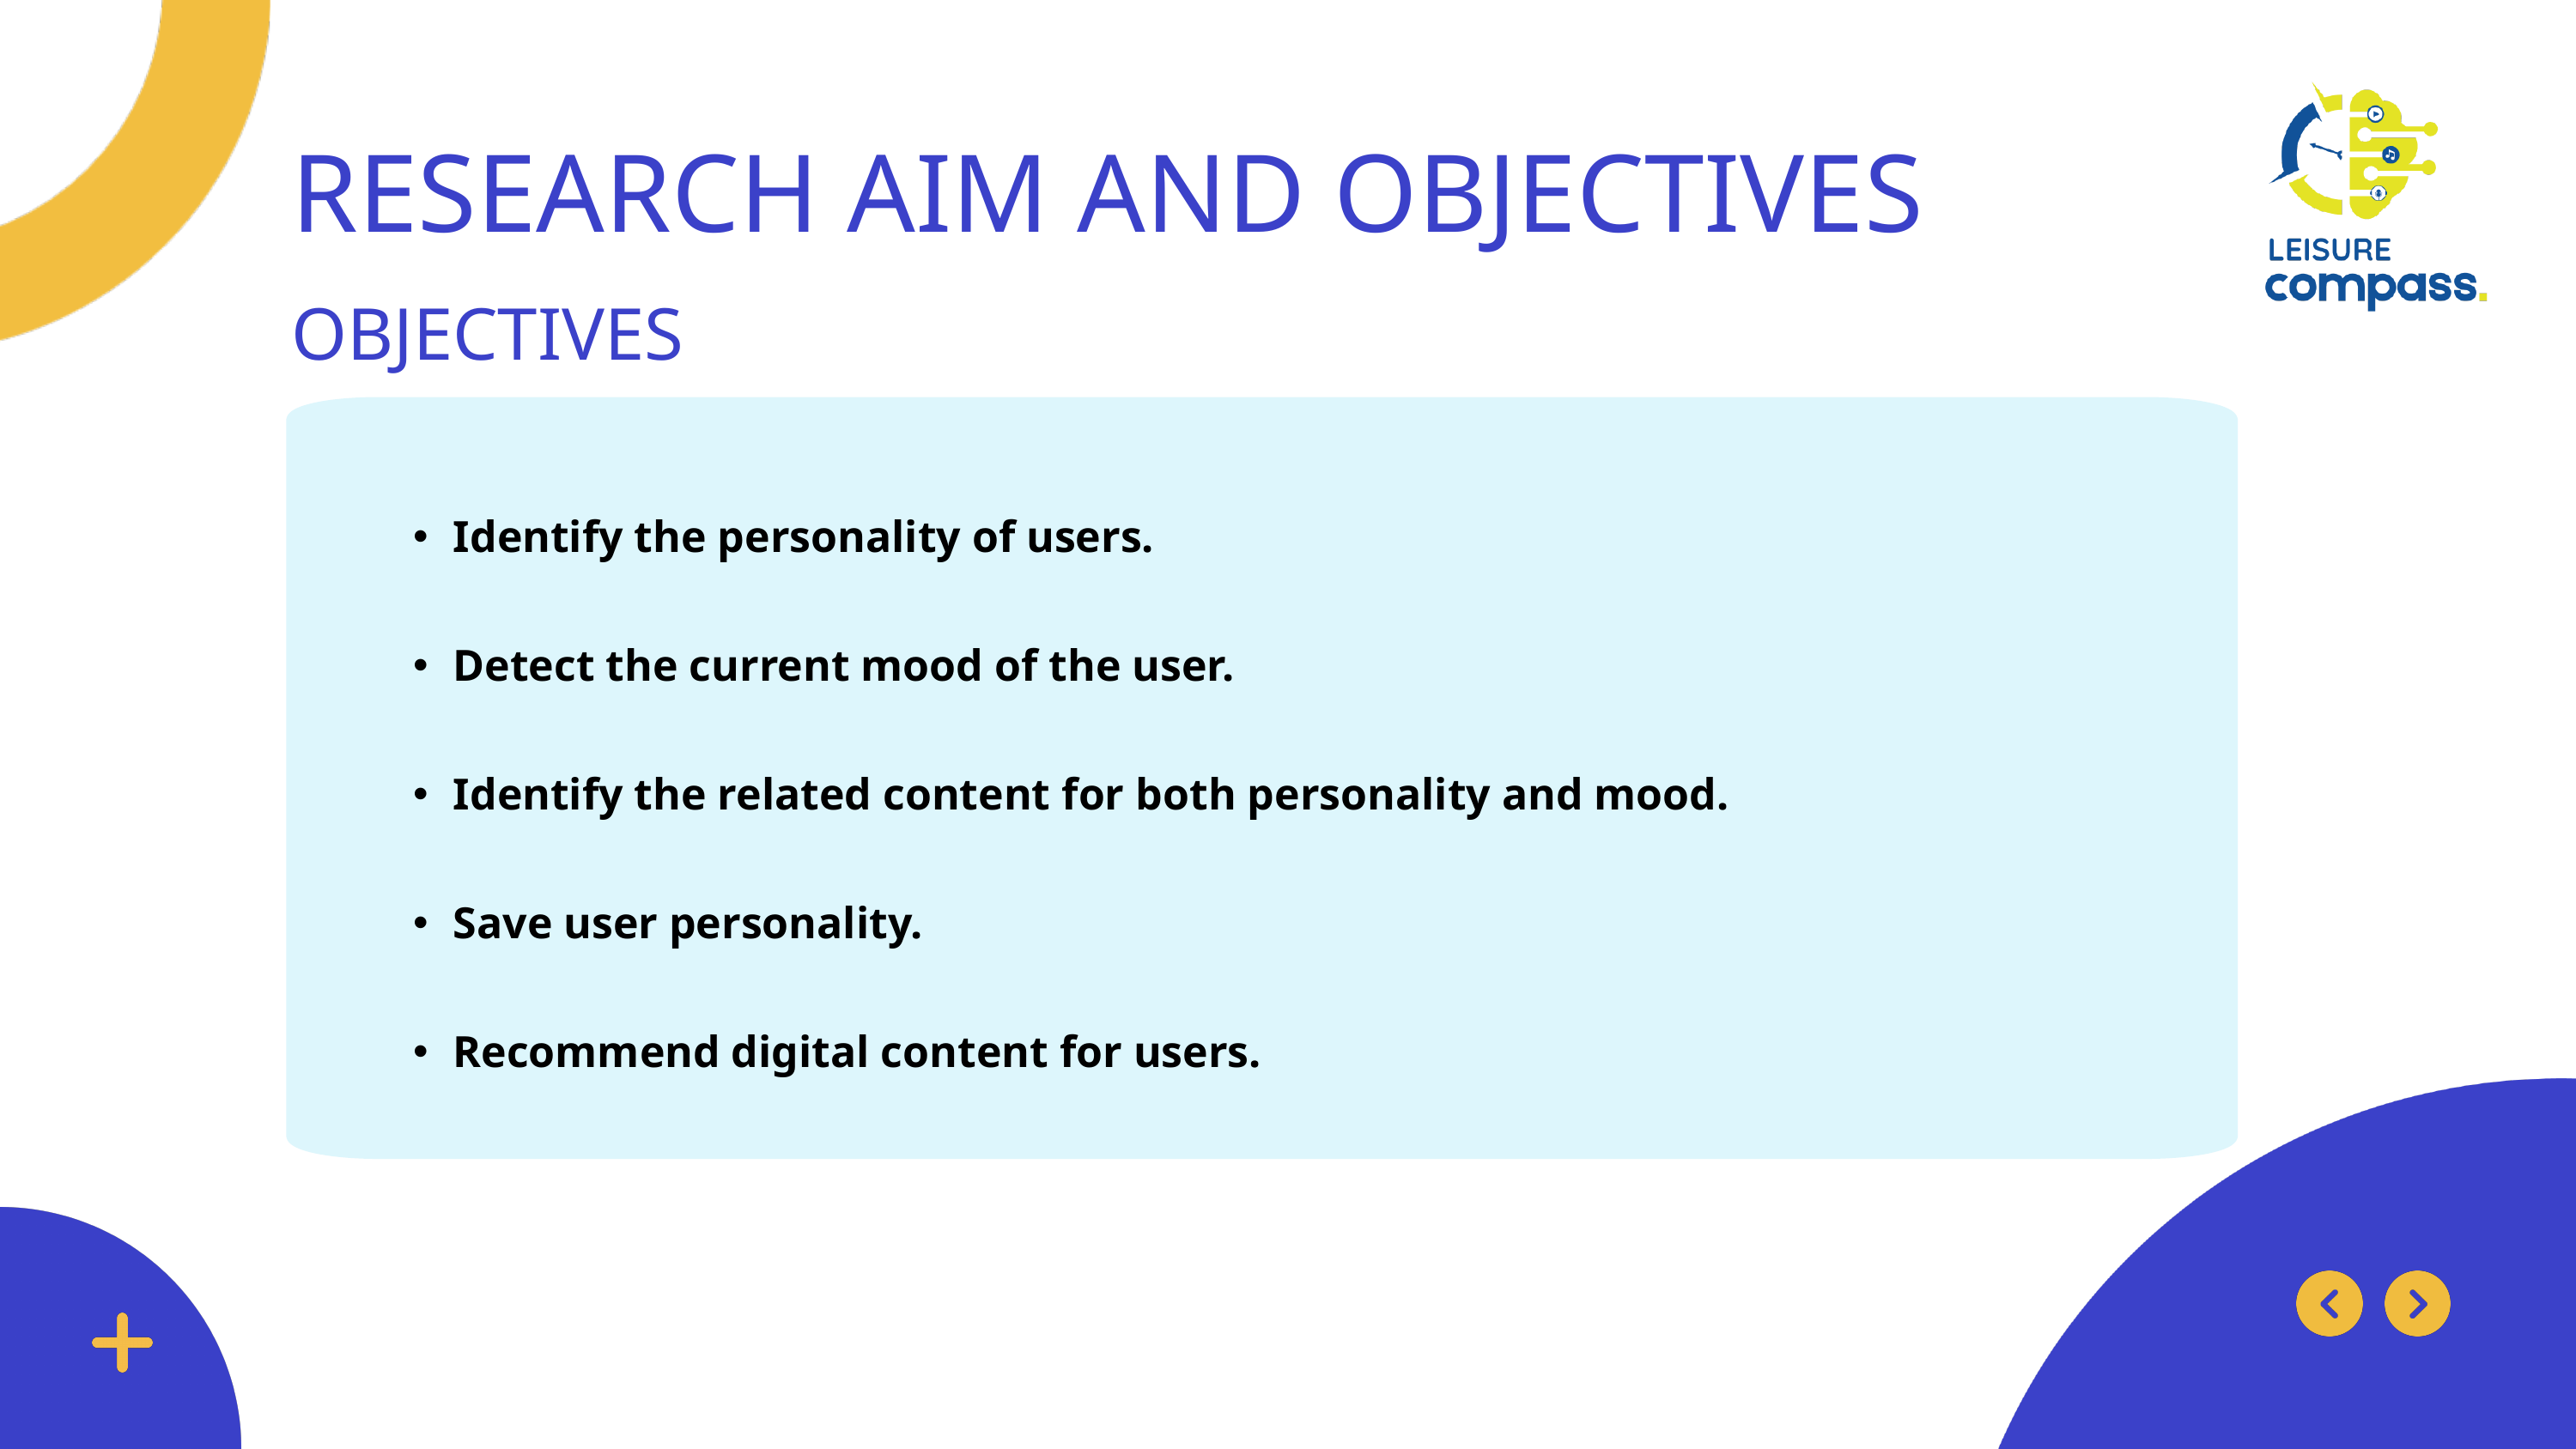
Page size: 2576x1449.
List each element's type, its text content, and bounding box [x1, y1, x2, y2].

text_box [291, 402, 2233, 1154]
picture [1948, 1078, 2576, 1449]
text_box Identify the personality of users. Detect the current mood of the user. Identify the related content for both personality and mood. Save user personality. Recommend digital content for users. [400, 426, 2061, 1083]
picture [0, 1207, 242, 1449]
text_box OBJECTIVES [291, 256, 1112, 375]
picture [0, 0, 453, 352]
picture [2178, 15, 2527, 364]
text_box RESEARCH AIM AND OBJECTIVES [291, 135, 2131, 254]
